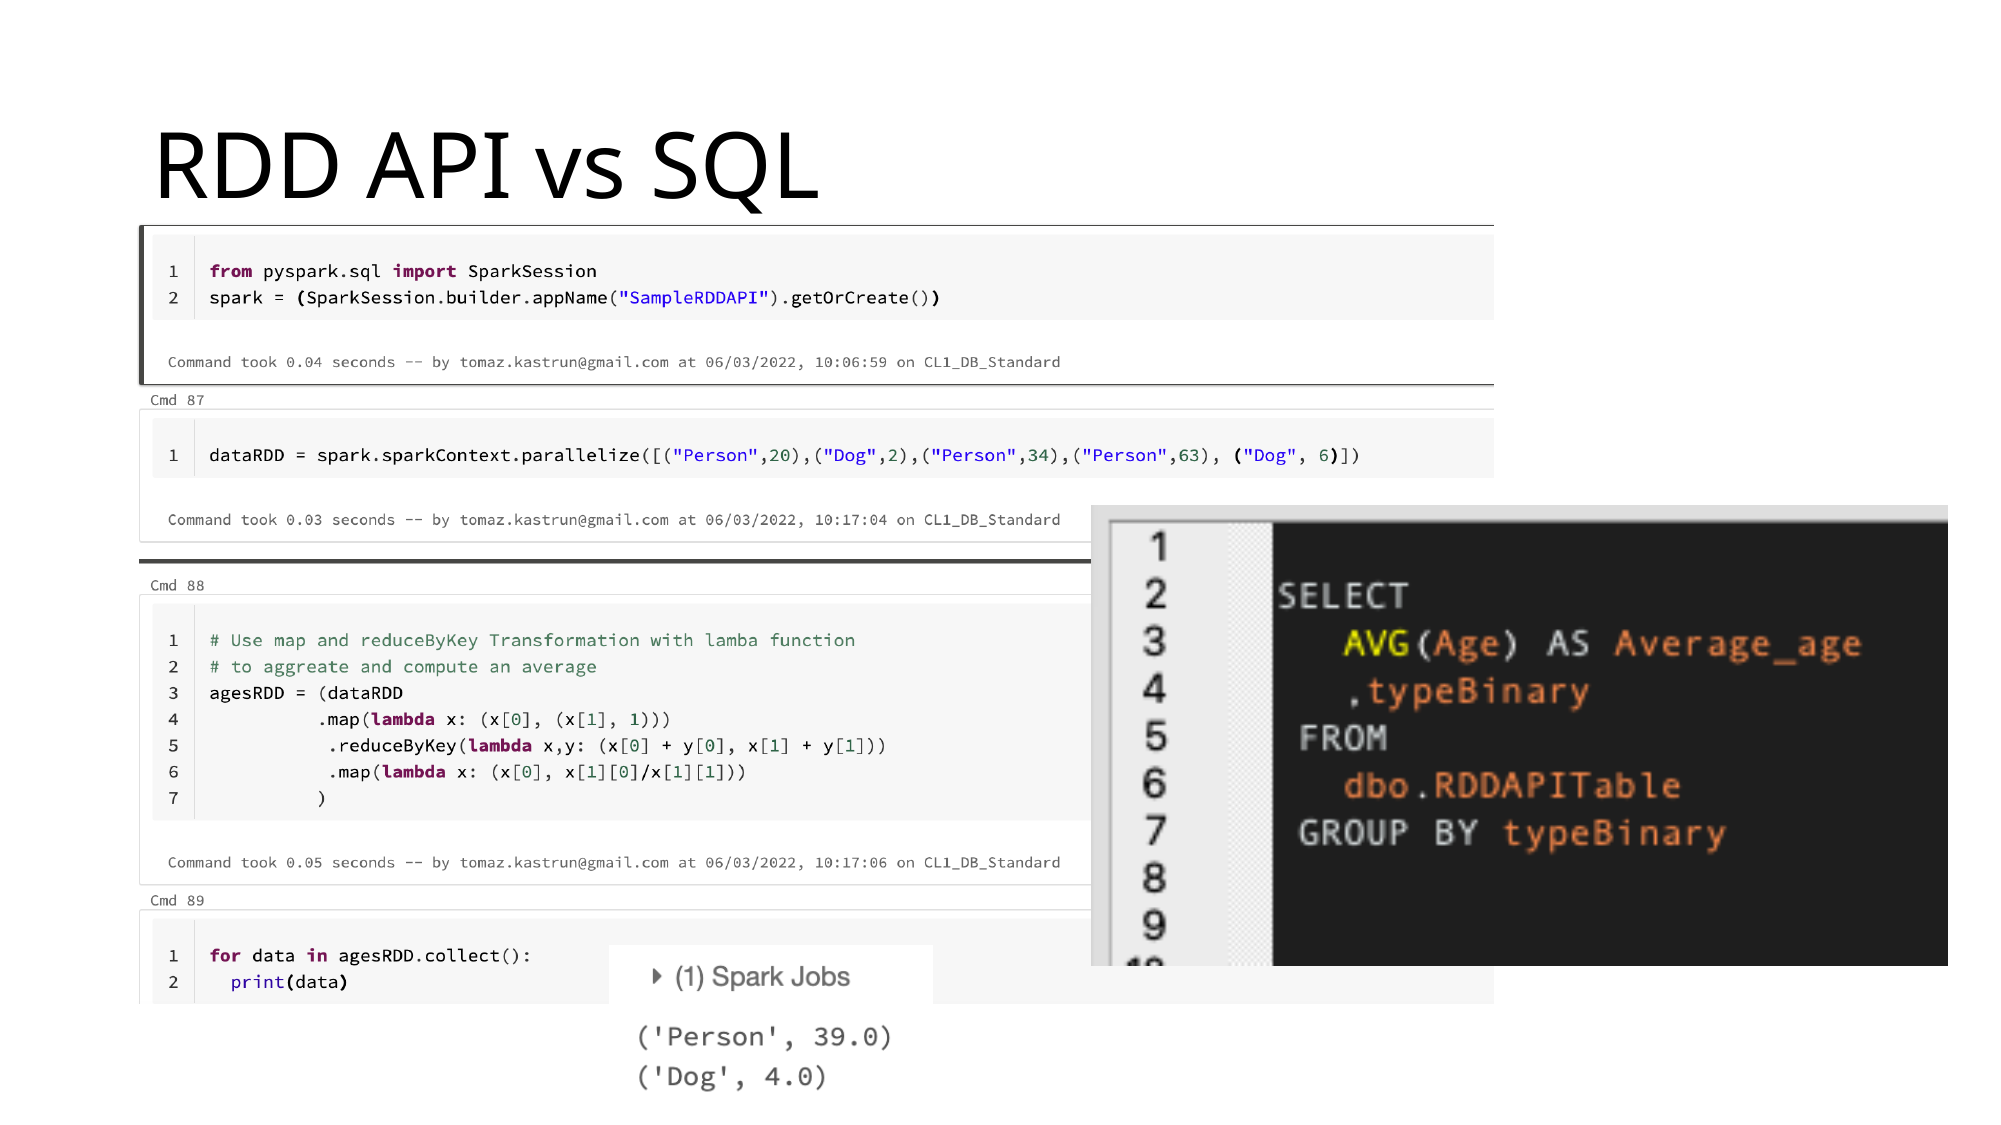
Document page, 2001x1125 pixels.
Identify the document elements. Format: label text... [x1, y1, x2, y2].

picture [137, 223, 1948, 1125]
title RDD API vs SQL [137, 59, 1863, 278]
